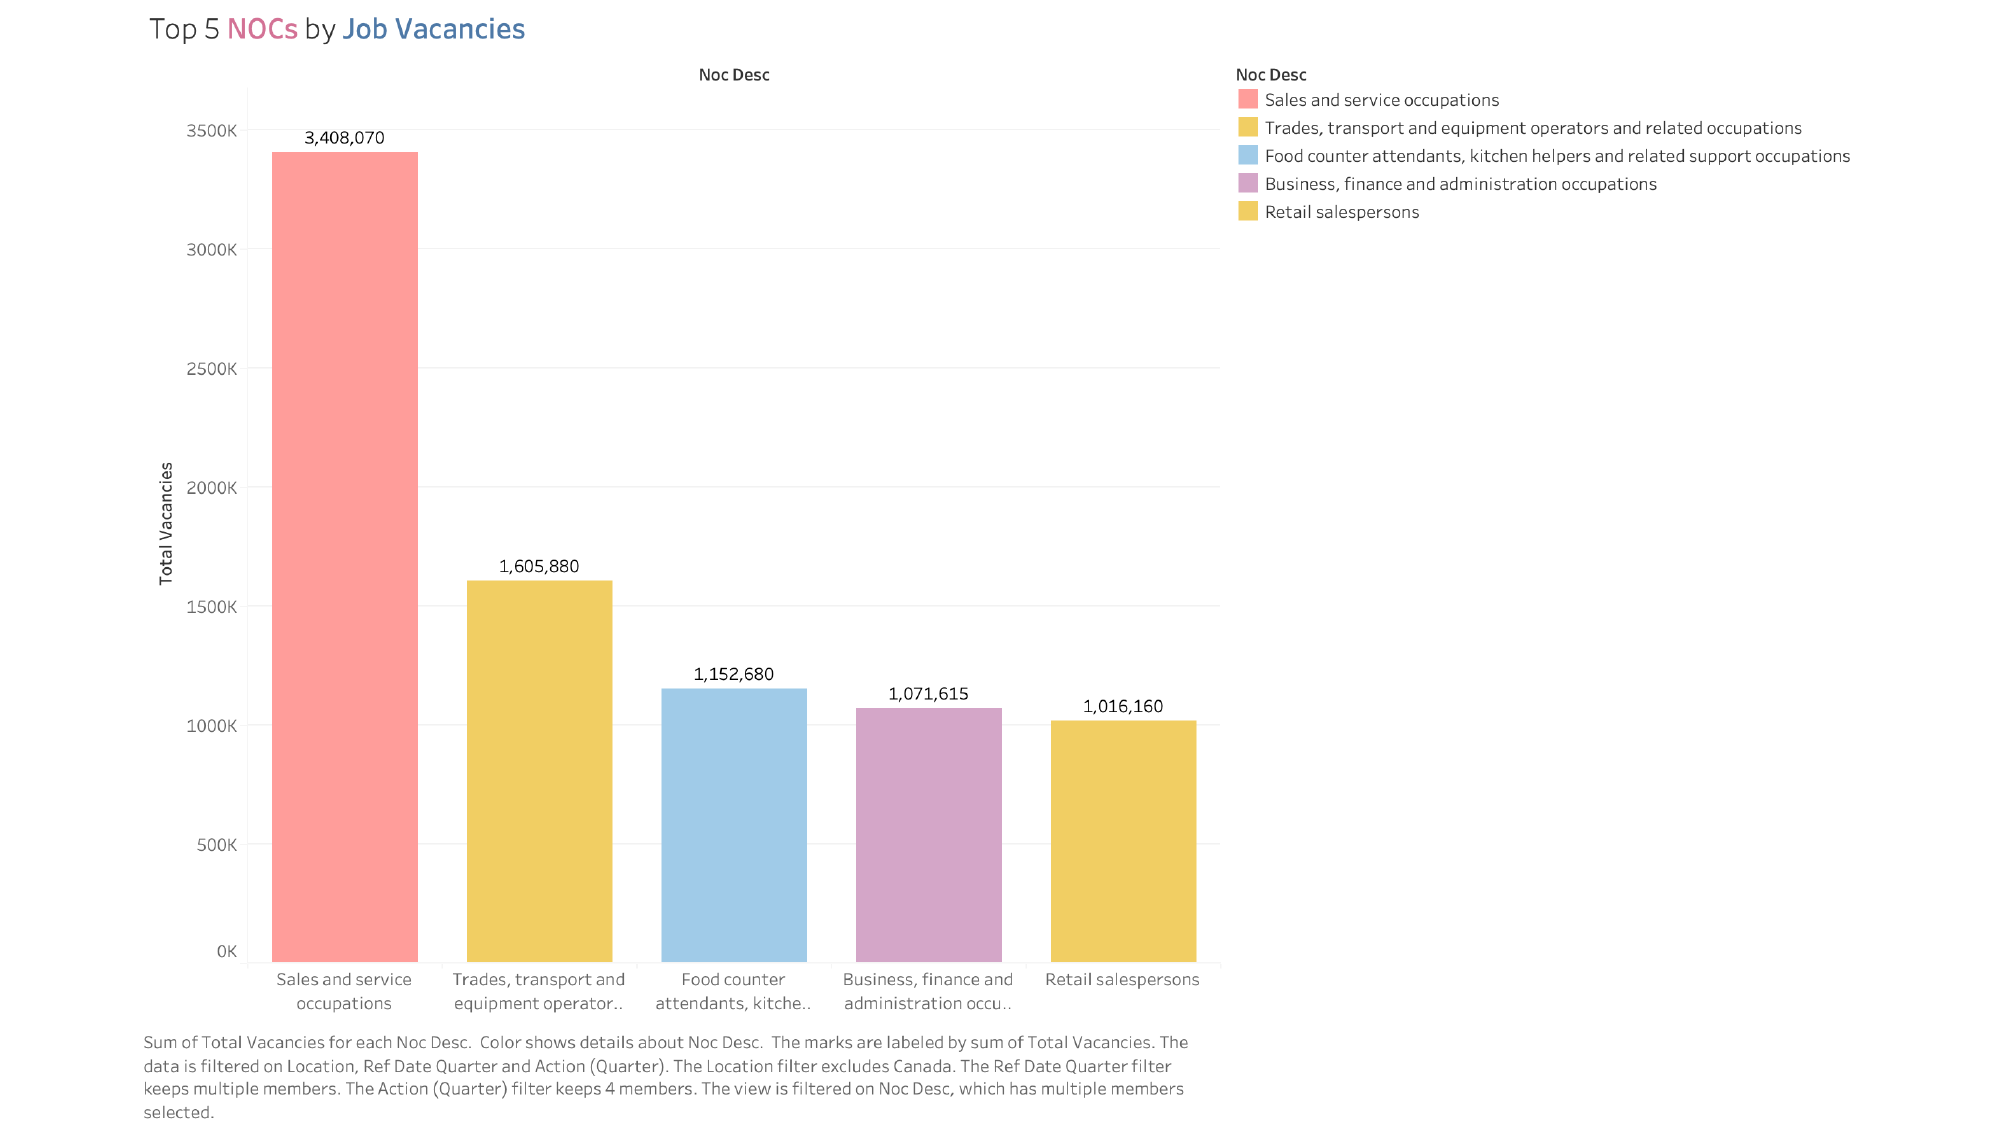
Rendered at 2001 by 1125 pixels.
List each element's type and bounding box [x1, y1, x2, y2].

picture [143, 0, 1857, 1125]
